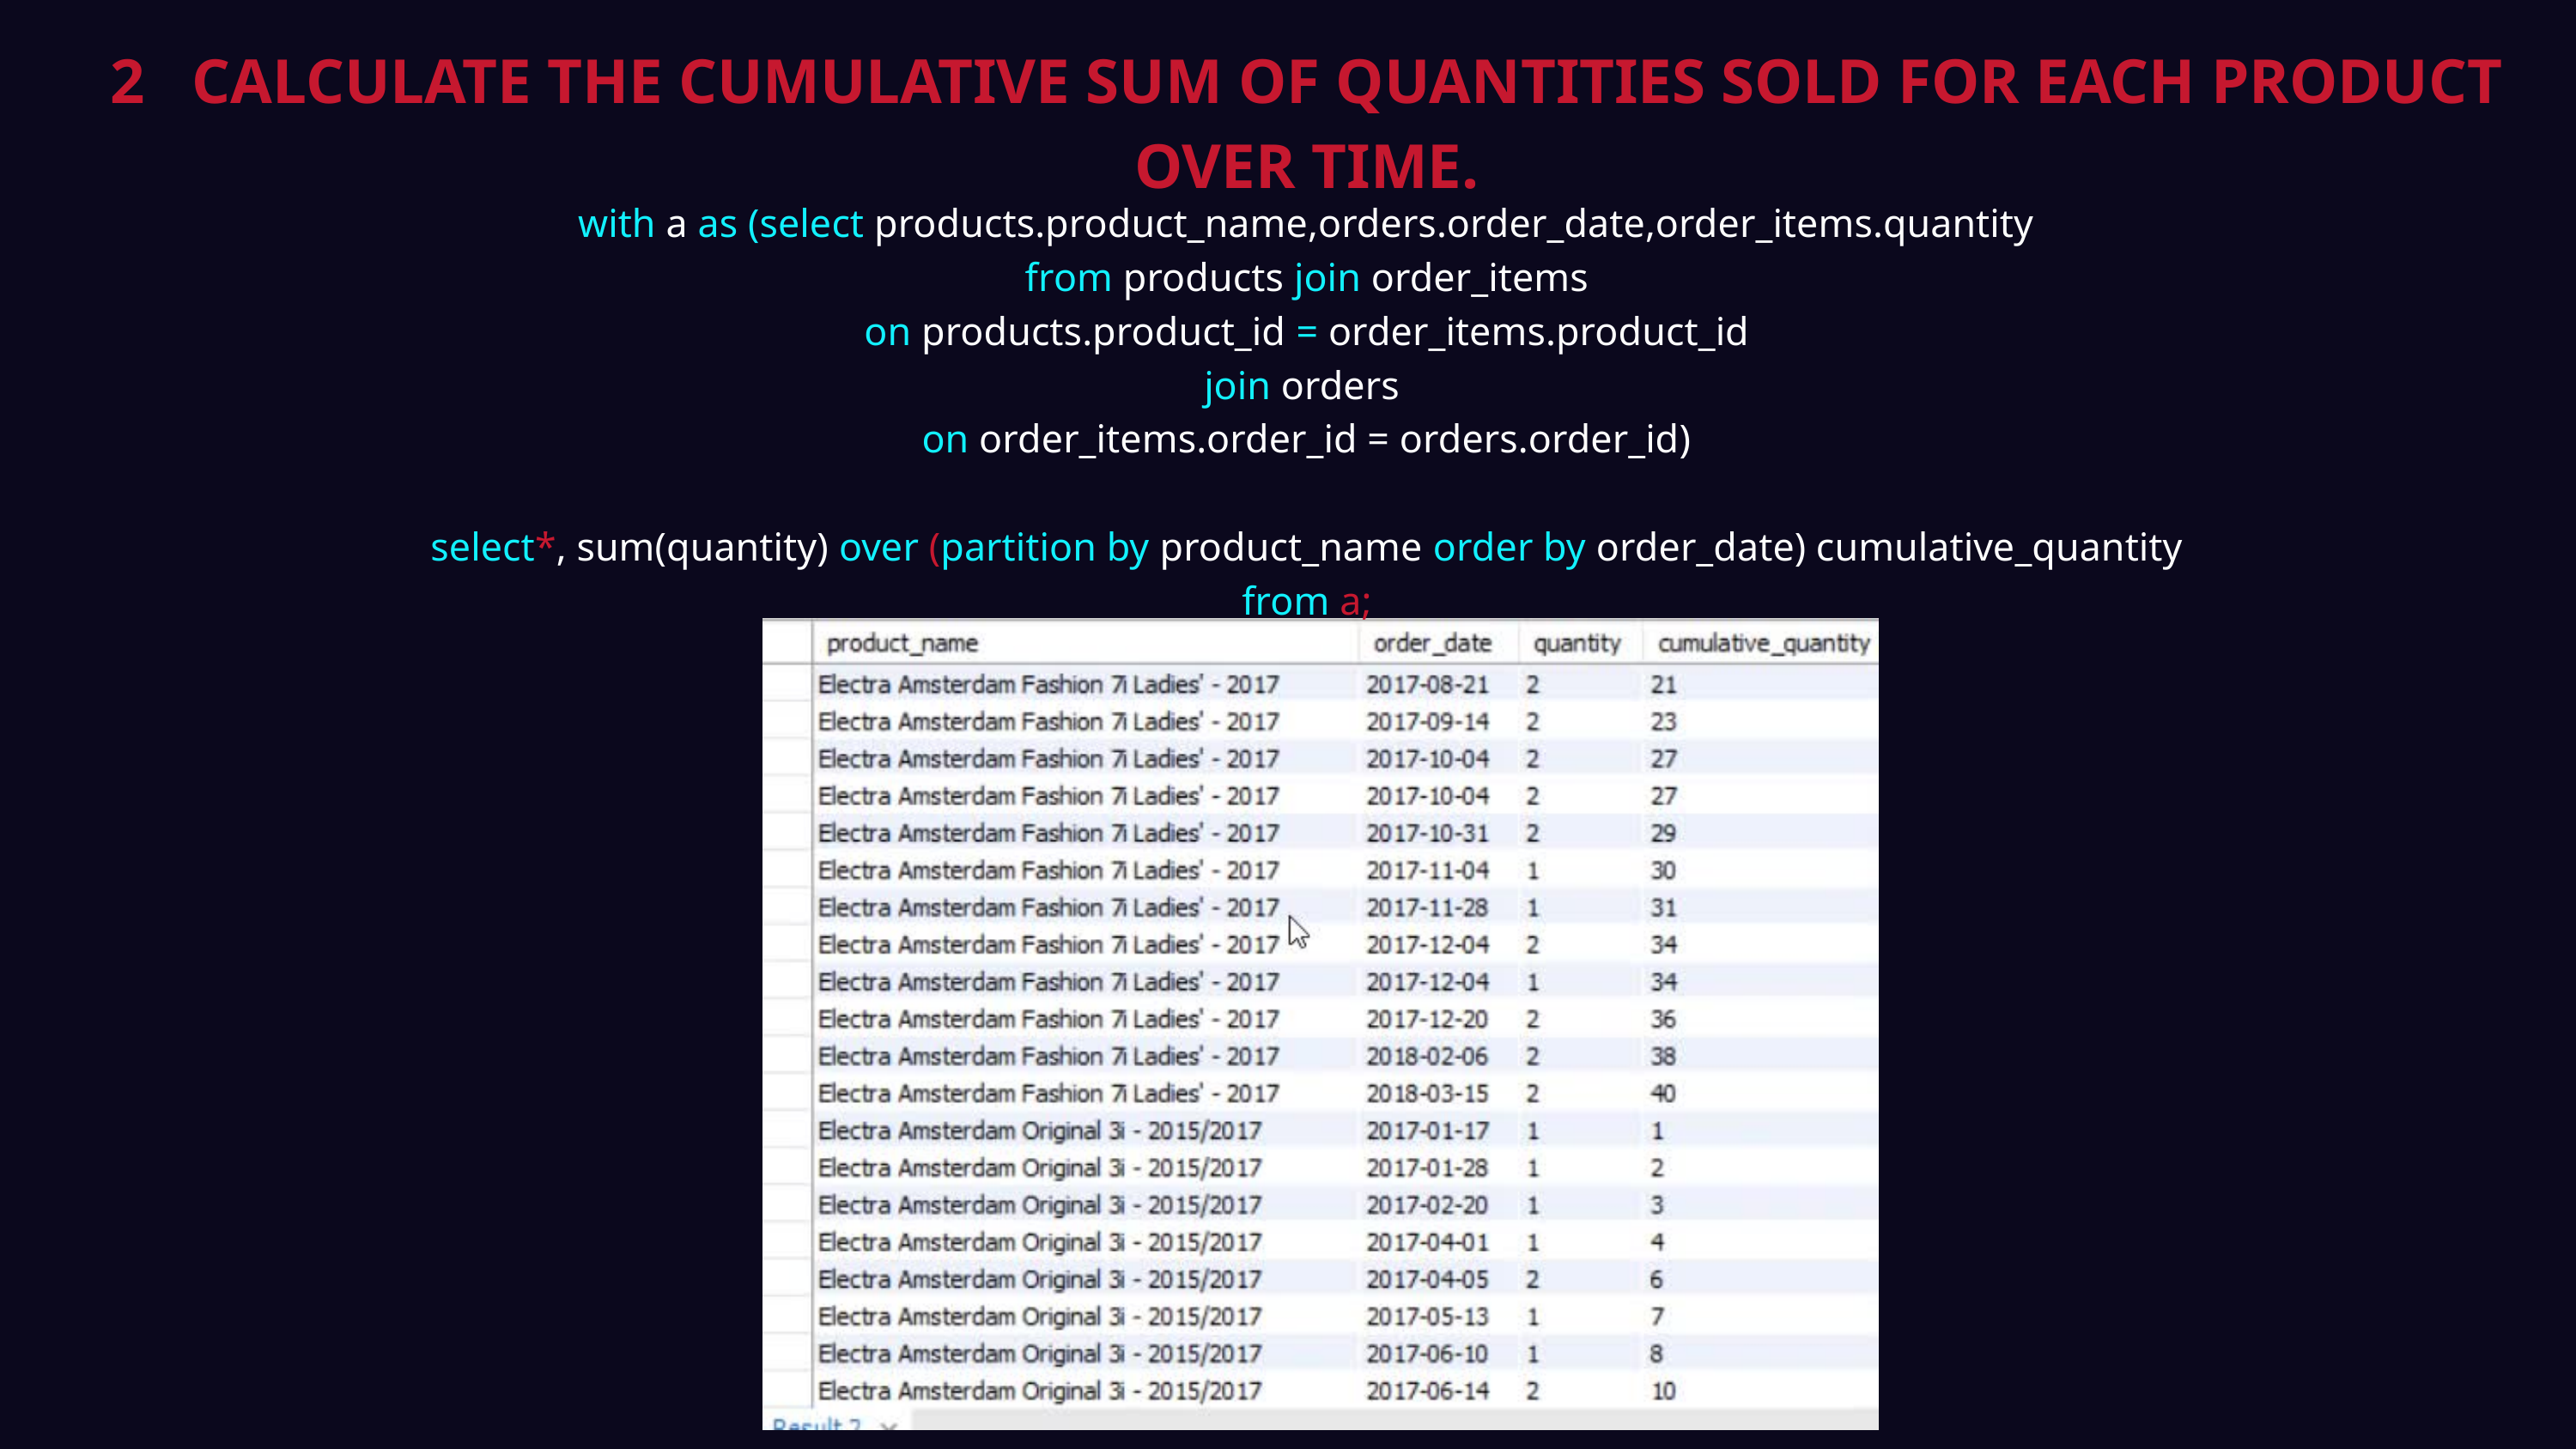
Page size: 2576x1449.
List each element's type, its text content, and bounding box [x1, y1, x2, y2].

text_box 2 CALCULATE THE CUMULATIVE SUM OF QUANTITIES SOLD FOR EACH PRODUCT OVER TIME. [38, 30, 2576, 201]
text_box with a as (select products.product_name,orders.order_date,order_items.quantity from products join order_items on products.product_id = order_items.product_id join orders on order_items.order_id = orders.order_id) select*, sum(quantity) over (partition by product_name order by order_date) cumulative_quantity from a; [403, 191, 2212, 623]
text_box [762, 617, 1880, 1431]
